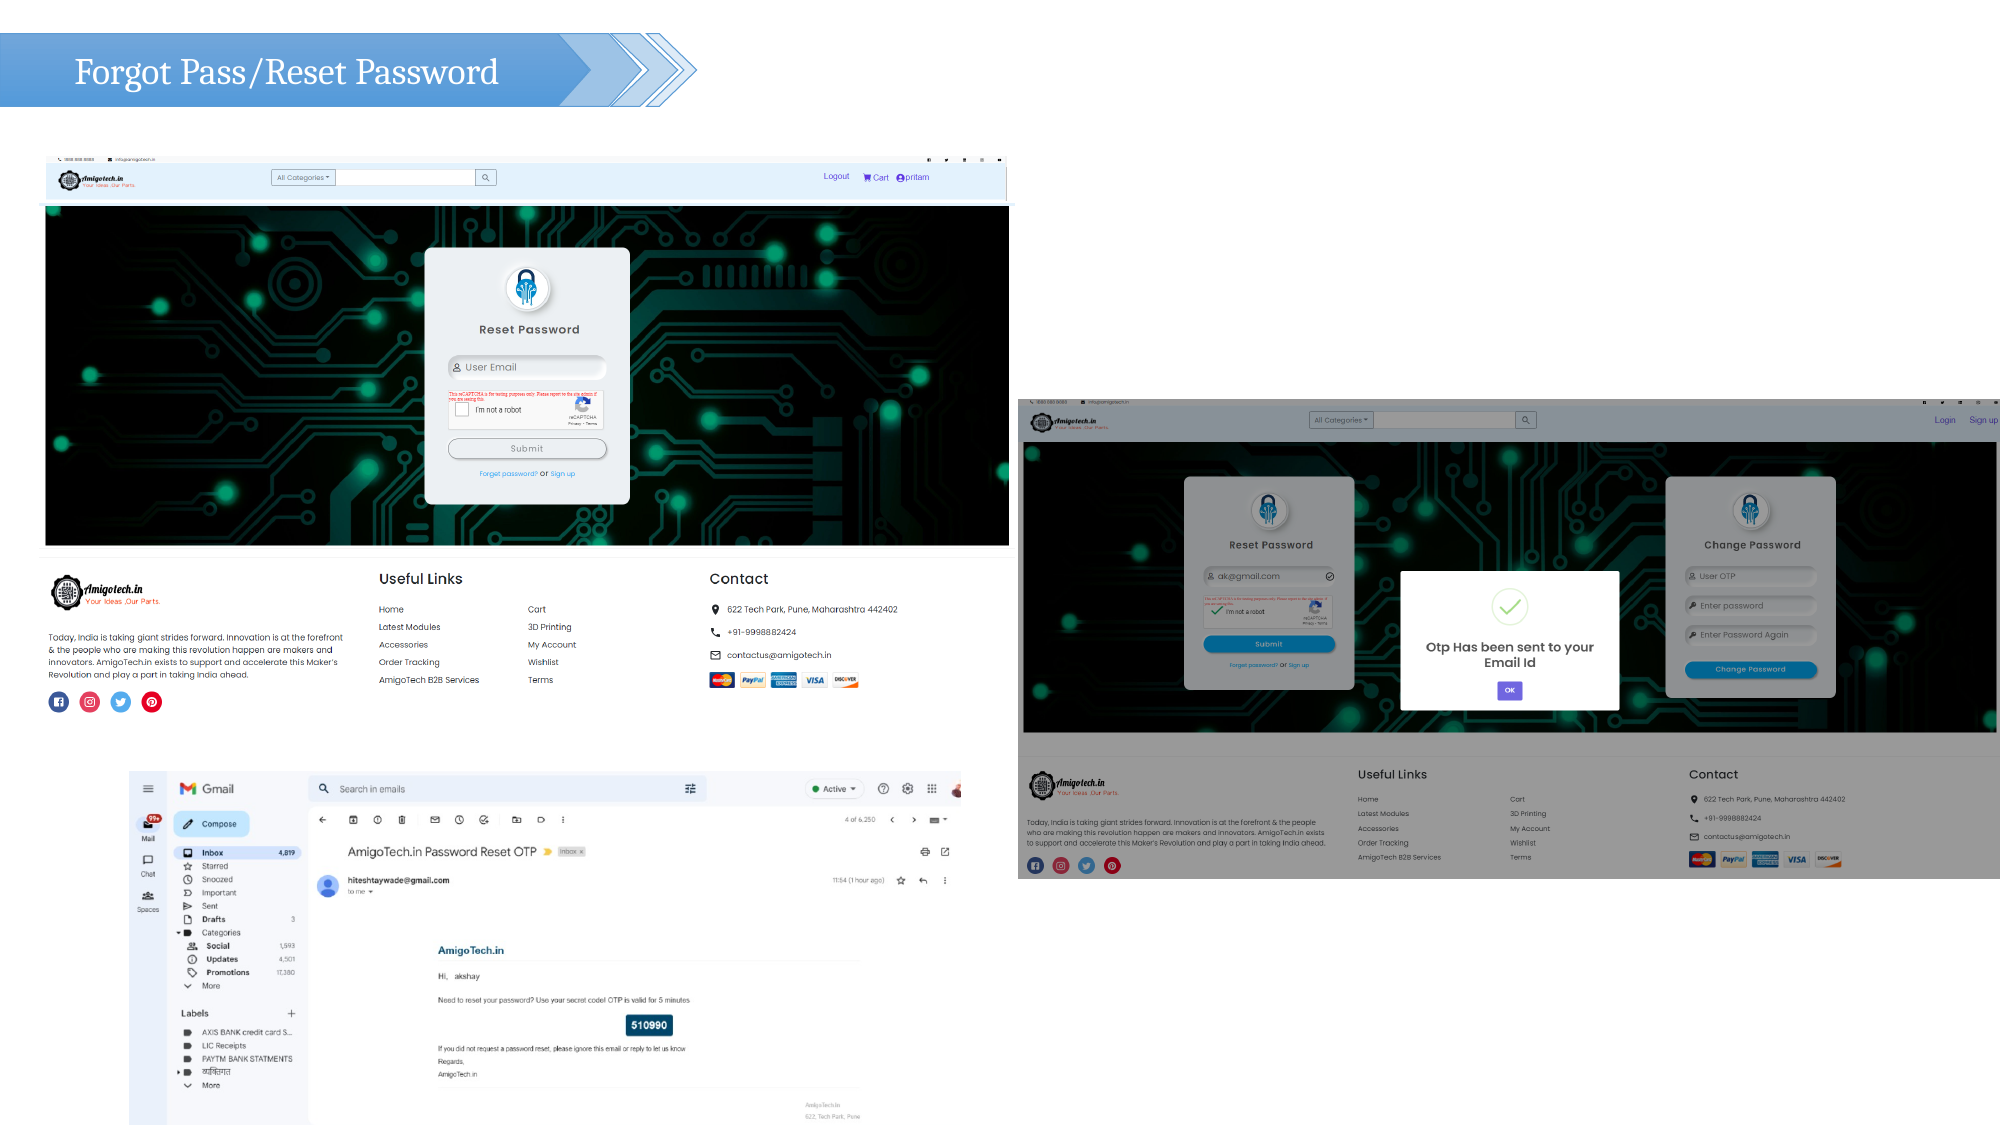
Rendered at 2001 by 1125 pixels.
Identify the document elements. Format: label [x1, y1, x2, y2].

text_box [39, 156, 1017, 722]
picture [1018, 399, 2000, 879]
text_box [0, 33, 697, 107]
picture [129, 771, 961, 1125]
